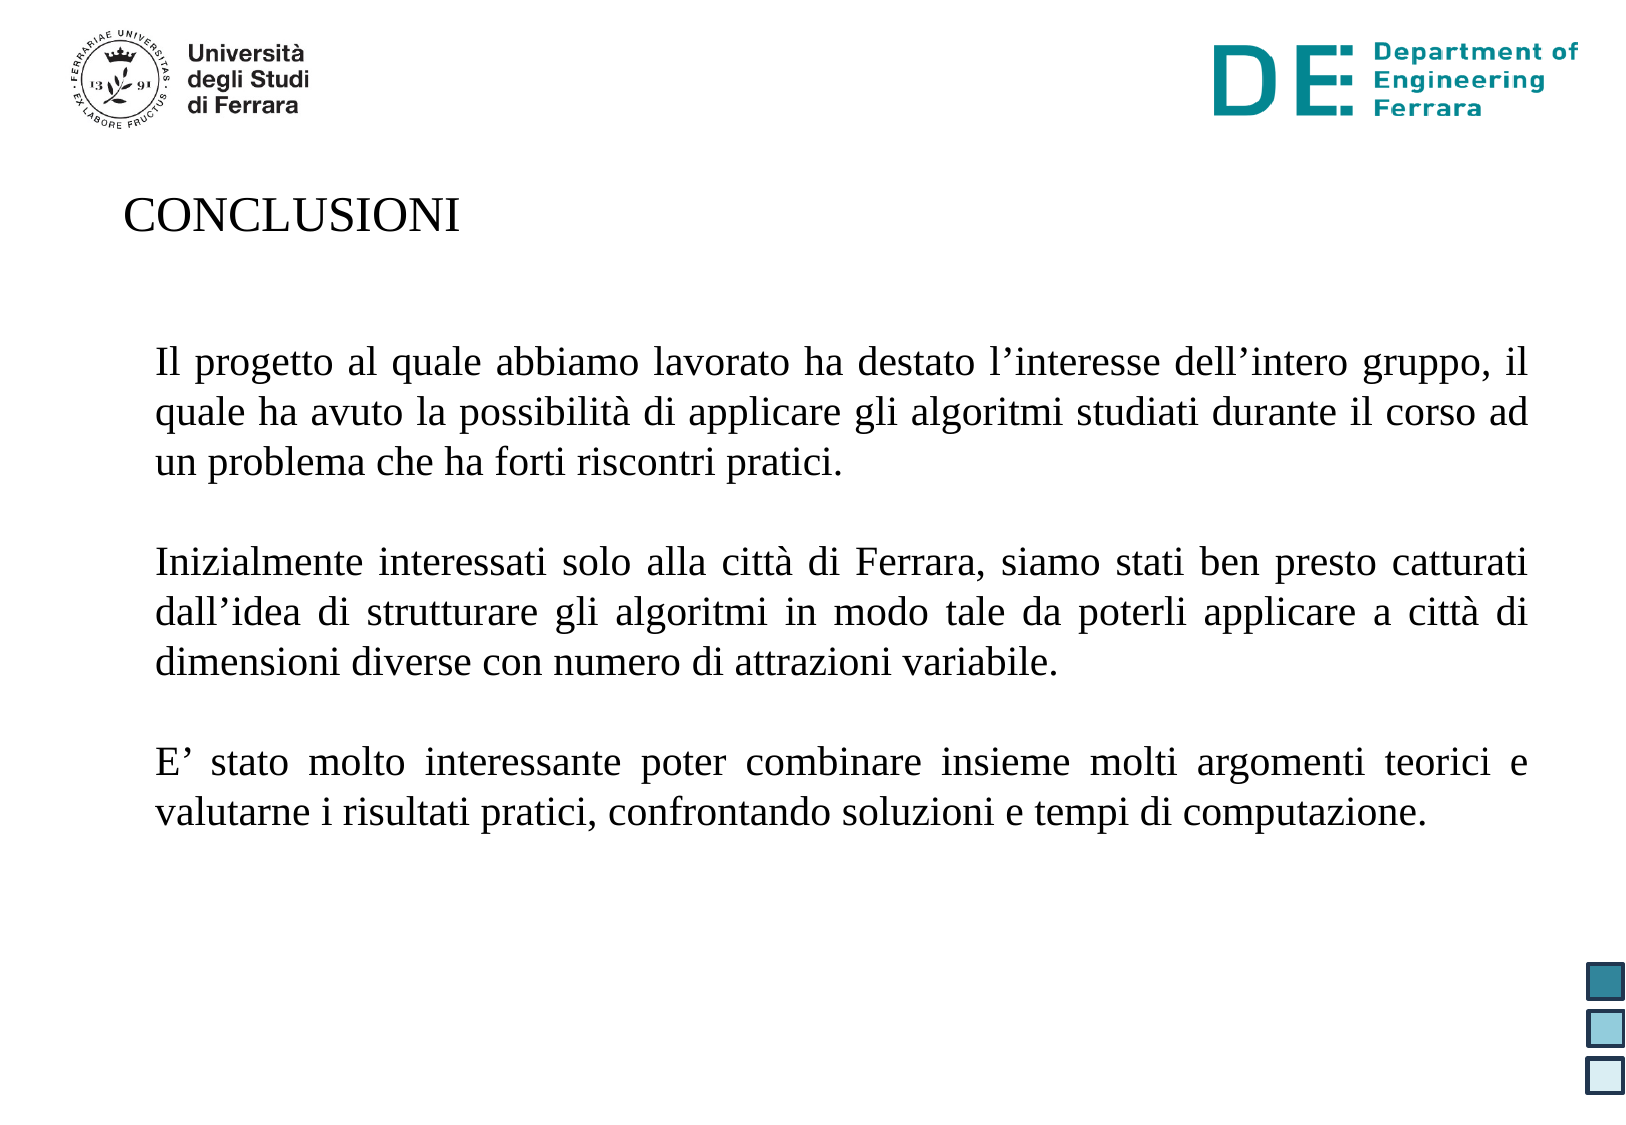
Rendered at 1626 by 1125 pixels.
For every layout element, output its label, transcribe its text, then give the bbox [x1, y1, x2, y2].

picture [1213, 42, 1578, 116]
text_box [1588, 1011, 1624, 1046]
picture [65, 24, 314, 135]
text_box Il progetto al quale abbiamo lavorato ha destato l’interesse dell’intero gruppo, il quale ha avuto la possibilità di applicare gli algoritmi studiati durante il corso ad un problema che ha forti riscontri pratici. Inizialmente interessati solo alla città di Ferrara, siamo stati ben presto catturati dall’idea di strutturare gli algoritmi in modo tale da poterli applicare a città di dimensioni diverse con numero di attrazioni variabile. E’ stato molto interessante poter combinare insieme molti argomenti teorici e valutarne i risultati pratici, confrontando soluzioni e tempi di computazione. [65, 326, 1545, 887]
text_box [1588, 964, 1623, 999]
title Conclusioni [108, 149, 1533, 275]
text_box [1587, 1058, 1623, 1094]
